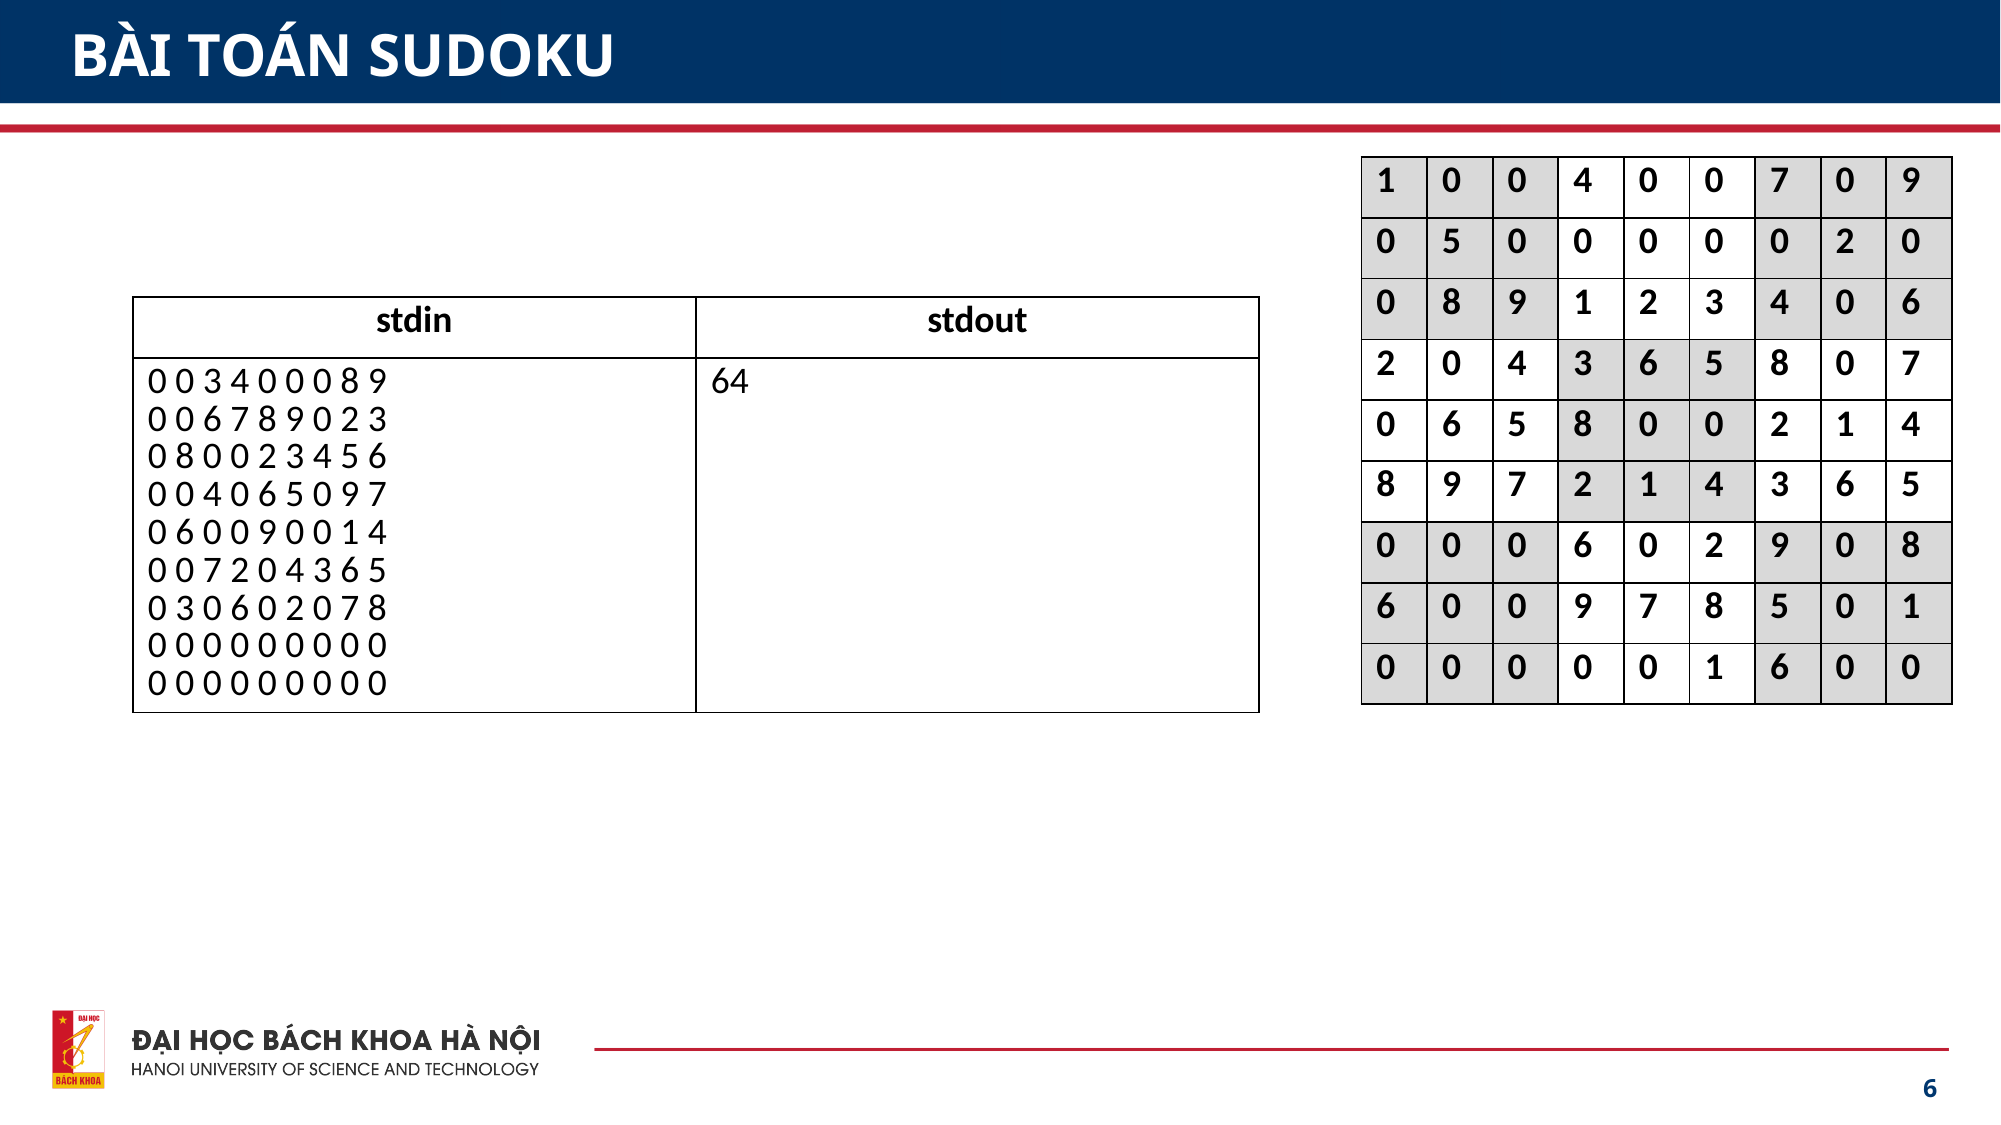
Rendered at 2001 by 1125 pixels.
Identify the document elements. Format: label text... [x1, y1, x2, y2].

table_cell 9 [1756, 523, 1820, 582]
table_cell 0 [1887, 219, 1951, 278]
table_header 0 [1822, 158, 1885, 217]
table_header 9 [1887, 158, 1951, 217]
table_cell 4 [1494, 340, 1557, 399]
table_cell 1 [1559, 279, 1623, 339]
table_cell 8 [1690, 584, 1754, 643]
table_cell 6 [1756, 644, 1820, 703]
table_cell 0 [1494, 644, 1557, 703]
table_cell 0 [1690, 219, 1754, 278]
table_cell 4 [1690, 462, 1754, 521]
table_cell 5 [1494, 401, 1557, 460]
table_cell 8 [1362, 462, 1426, 521]
slide_number 6 [1502, 1065, 1953, 1125]
table_cell 7 [1887, 340, 1951, 399]
table_cell 0 [1428, 523, 1492, 582]
table_cell 6 [1428, 401, 1492, 460]
table_cell 4 [1756, 279, 1820, 339]
table_cell 8 [1887, 523, 1951, 582]
table_cell 2 [1362, 340, 1426, 399]
table_cell 64 [697, 359, 1258, 712]
table_cell 6 [1559, 523, 1623, 582]
table_header 0 [1494, 158, 1557, 217]
table_header stdout [697, 298, 1258, 357]
table_cell 0 0 3 4 0 0 0 8 9 0 0 6 7 8 9 0 2 3 0 8 0 0 2 3 4 5 6 0 0 4 0 6 5 0 9 7 0 6 0 0 9 0 0 1 4 0 0 7 2 0 4 3 6 5 0 3 0 6 0 2 0 7 8 0 0 0 0 0 0 0 0 0 0 0 0 0 0 0 0 0 0 [134, 359, 695, 712]
table_cell 0 [1428, 644, 1492, 703]
table_header 7 [1756, 158, 1820, 217]
table_header 1 [1362, 158, 1426, 217]
table_cell 0 [1428, 340, 1492, 399]
table_cell 2 [1625, 279, 1689, 339]
table_cell 0 [1362, 279, 1426, 339]
table_header 0 [1690, 158, 1754, 217]
table_cell 6 [1887, 279, 1951, 339]
table_cell 0 [1625, 219, 1689, 278]
picture [0, 0, 2001, 1125]
table_cell 9 [1428, 462, 1492, 521]
table_cell 1 [1625, 462, 1689, 521]
table_cell 4 [1887, 401, 1951, 460]
table_cell 5 [1690, 340, 1754, 399]
table_cell 7 [1625, 584, 1689, 643]
table_cell 0 [1887, 644, 1951, 703]
table_cell 9 [1494, 279, 1557, 339]
table_cell 2 [1756, 401, 1820, 460]
table_cell 0 [1494, 523, 1557, 582]
table_cell 5 [1428, 219, 1492, 278]
table_cell 0 [1625, 401, 1689, 460]
table_cell 5 [1756, 584, 1820, 643]
title BÀI TOÁN SUDOKU [55, 18, 1945, 90]
table_cell 0 [1559, 219, 1623, 278]
table_cell 8 [1559, 401, 1623, 460]
table_cell 0 [1494, 219, 1557, 278]
table_cell 3 [1756, 462, 1820, 521]
table_header 0 [1428, 158, 1492, 217]
table_cell 0 [1428, 584, 1492, 643]
table_header stdin [134, 298, 695, 357]
table_cell 0 [1625, 523, 1689, 582]
table_cell 9 [1559, 584, 1623, 643]
table_cell 8 [1756, 340, 1820, 399]
table_cell 2 [1559, 462, 1623, 521]
table_cell 0 [1362, 219, 1426, 278]
table_cell 8 [1428, 279, 1492, 339]
table_cell 6 [1625, 340, 1689, 399]
table_cell 6 [1822, 462, 1885, 521]
table_header 4 [1559, 158, 1623, 217]
table_cell 1 [1822, 401, 1885, 460]
table_cell 0 [1690, 401, 1754, 460]
table_cell 7 [1494, 462, 1557, 521]
table_cell 0 [1362, 523, 1426, 582]
table_cell 0 [1756, 219, 1820, 278]
table_cell 3 [1690, 279, 1754, 339]
table_cell 0 [1362, 401, 1426, 460]
table_cell 0 [1822, 584, 1885, 643]
table_cell 0 [1559, 644, 1623, 703]
table_cell 0 [1625, 644, 1689, 703]
table_cell 1 [1887, 584, 1951, 643]
table_header 0 [1625, 158, 1689, 217]
table_cell 2 [1690, 523, 1754, 582]
table_cell 0 [1822, 523, 1885, 582]
table_cell 1 [1690, 644, 1754, 703]
table_cell 0 [1494, 584, 1557, 643]
table_cell 0 [1822, 644, 1885, 703]
table_cell 2 [1822, 219, 1885, 278]
table_cell 0 [1822, 279, 1885, 339]
table_cell 0 [1822, 340, 1885, 399]
table_cell 3 [1559, 340, 1623, 399]
table_cell 5 [1887, 462, 1951, 521]
table_cell 0 [1362, 644, 1426, 703]
table_cell 6 [1362, 584, 1426, 643]
